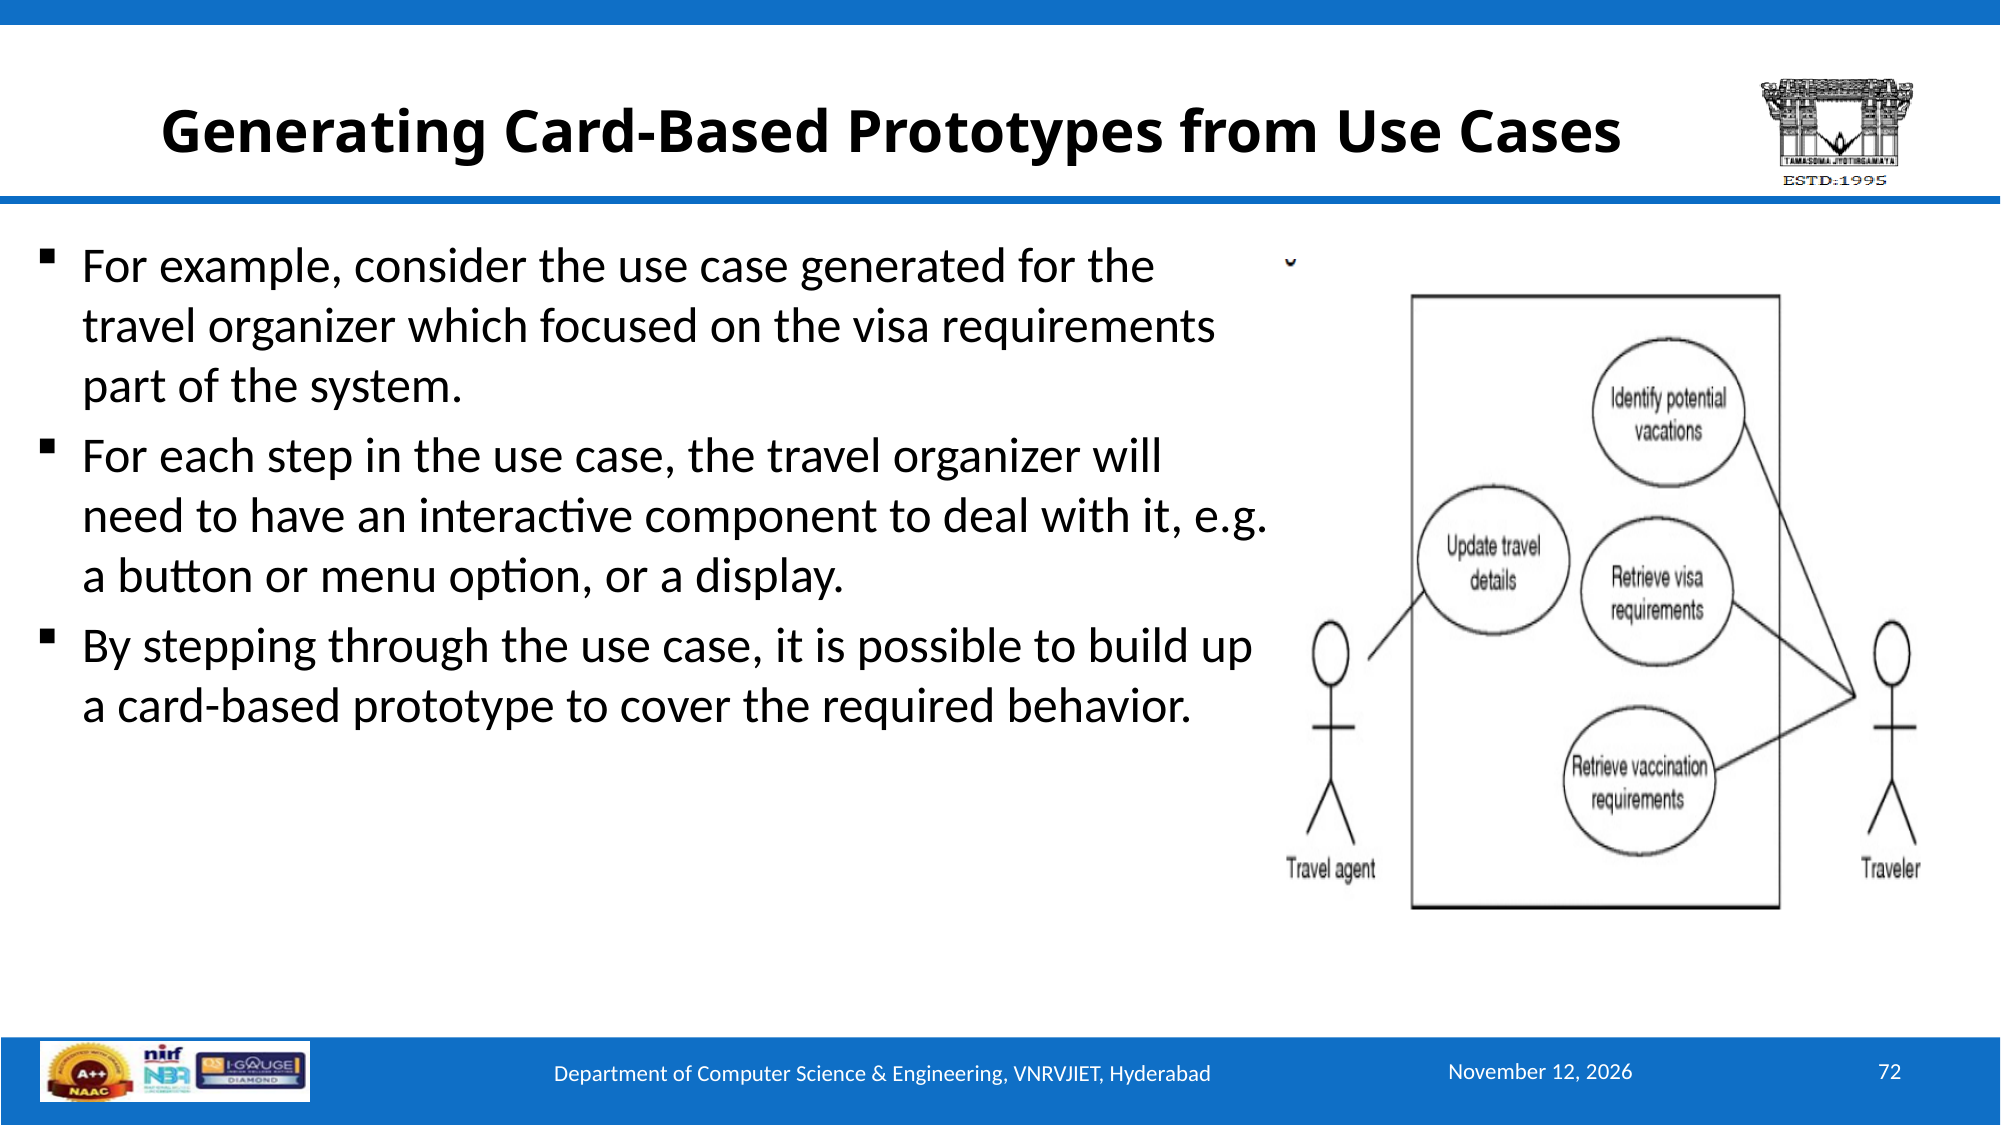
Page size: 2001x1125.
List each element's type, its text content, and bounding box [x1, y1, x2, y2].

picture [1750, 70, 1934, 194]
picture [40, 1041, 310, 1102]
list For example, consider the use case generated for the travel organizer which focused on the visa requirements part of the system. For each step in the use case, the travel organizer will need to have an interactive component to deal with it, e.g. a button or menu option, or a display. By stepping through the use case, it is possible to build up a card-based prototype to cover the required behavior. [20, 224, 1287, 1013]
slide_number 72 [1749, 1040, 1917, 1100]
title Generating Card-Based Prototypes from Use Cases [33, 57, 1750, 200]
picture [1274, 259, 1980, 926]
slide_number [1433, 1040, 1734, 1100]
footer Department of Computer Science & Engineering, VNRVJIET, Hyderabad [333, 1041, 1434, 1102]
